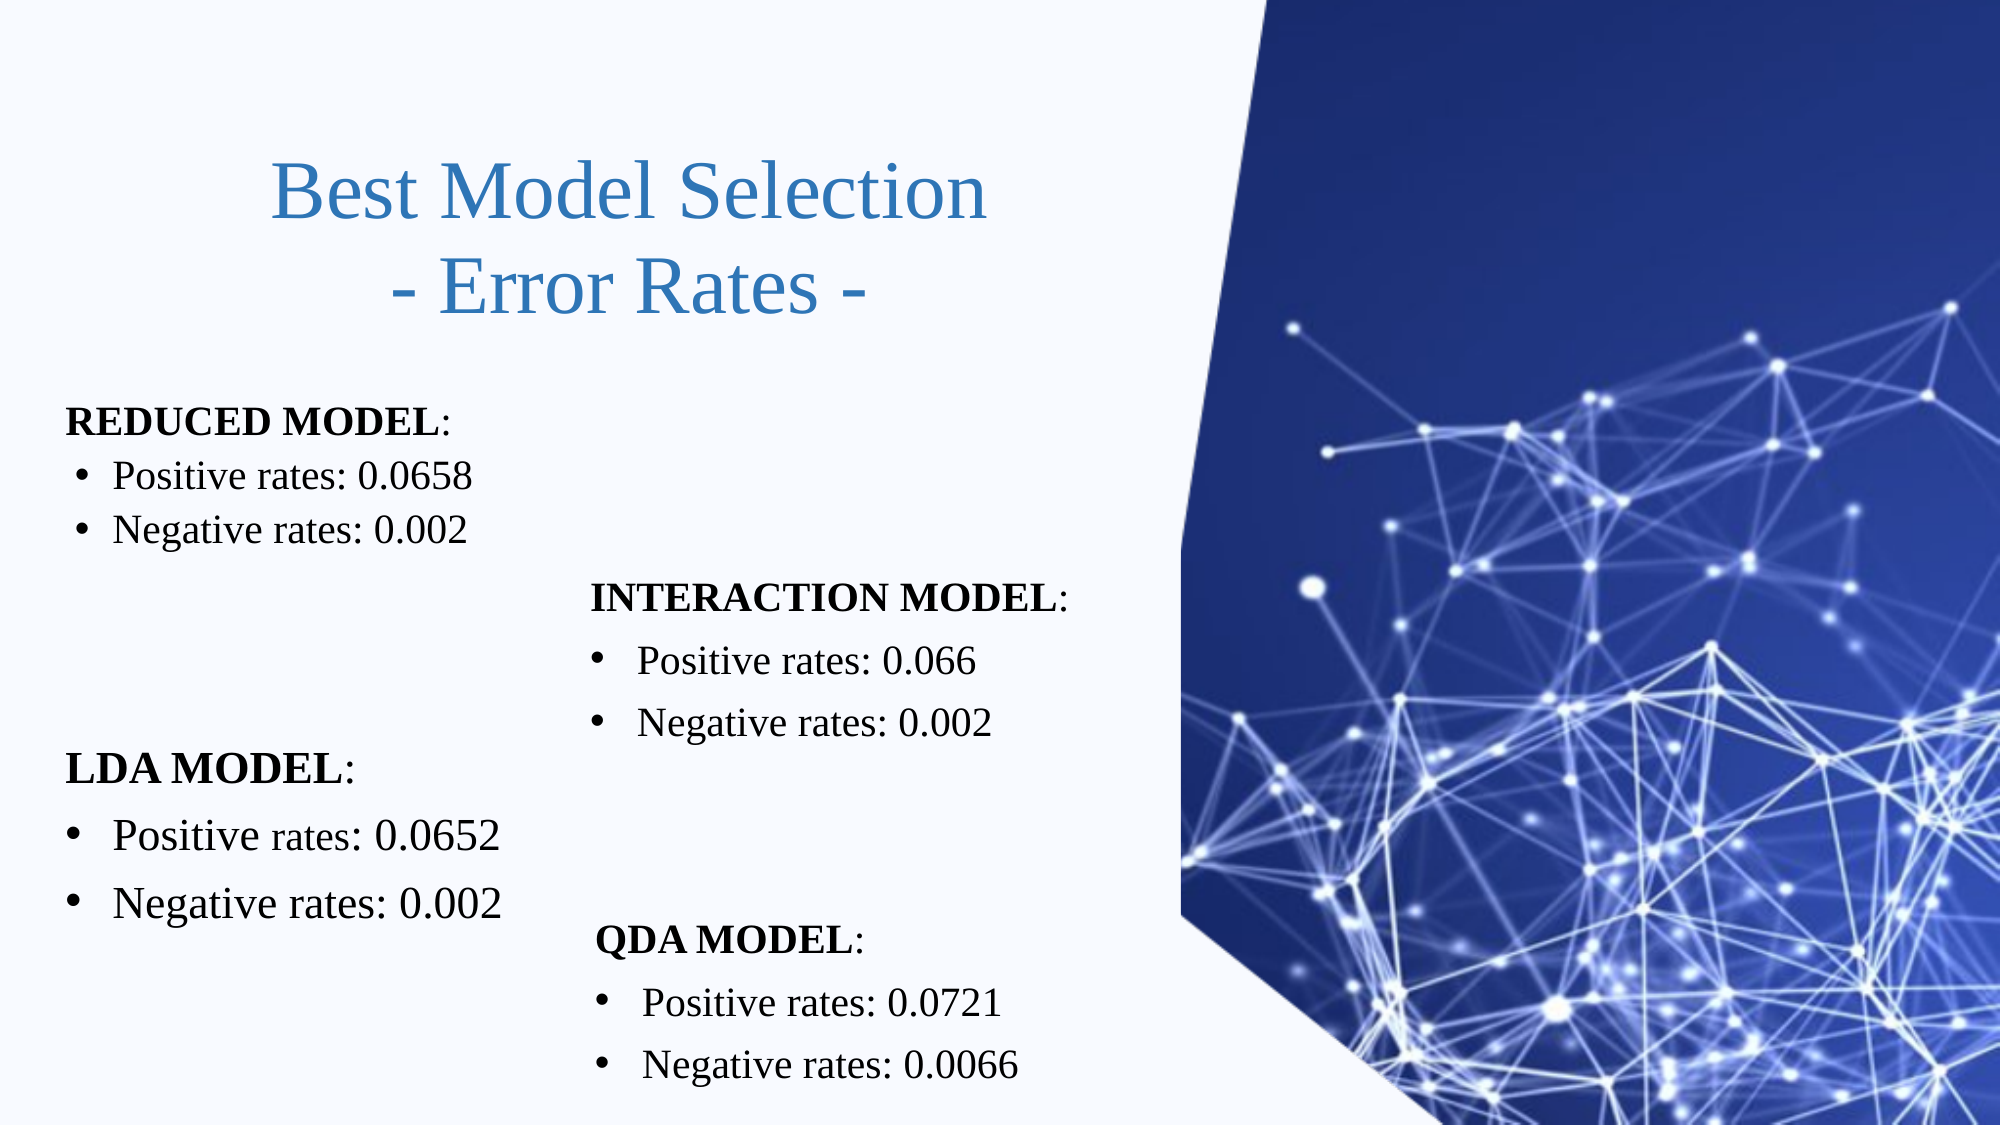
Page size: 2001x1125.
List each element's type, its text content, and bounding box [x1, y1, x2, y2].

text_box QDA MODEL: Positive rates: 0.0721 Negative rates: 0.0066 [579, 904, 1134, 1095]
text_box [0, 0, 1180, 1125]
picture [1180, 0, 2000, 1125]
text_box LDA MODEL: Positive rates: 0.0652 Negative rates: 0.002 [50, 729, 619, 935]
text_box REDUCED MODEL: Positive rates: 0.0658 Negative rates: 0.002 [50, 394, 533, 575]
text_box Best Model Selection - Error Rates - [137, 118, 1122, 364]
text_box INTERACTION MODEL: Positive rates: 0.066 Negative rates: 0.002 [575, 562, 1180, 753]
